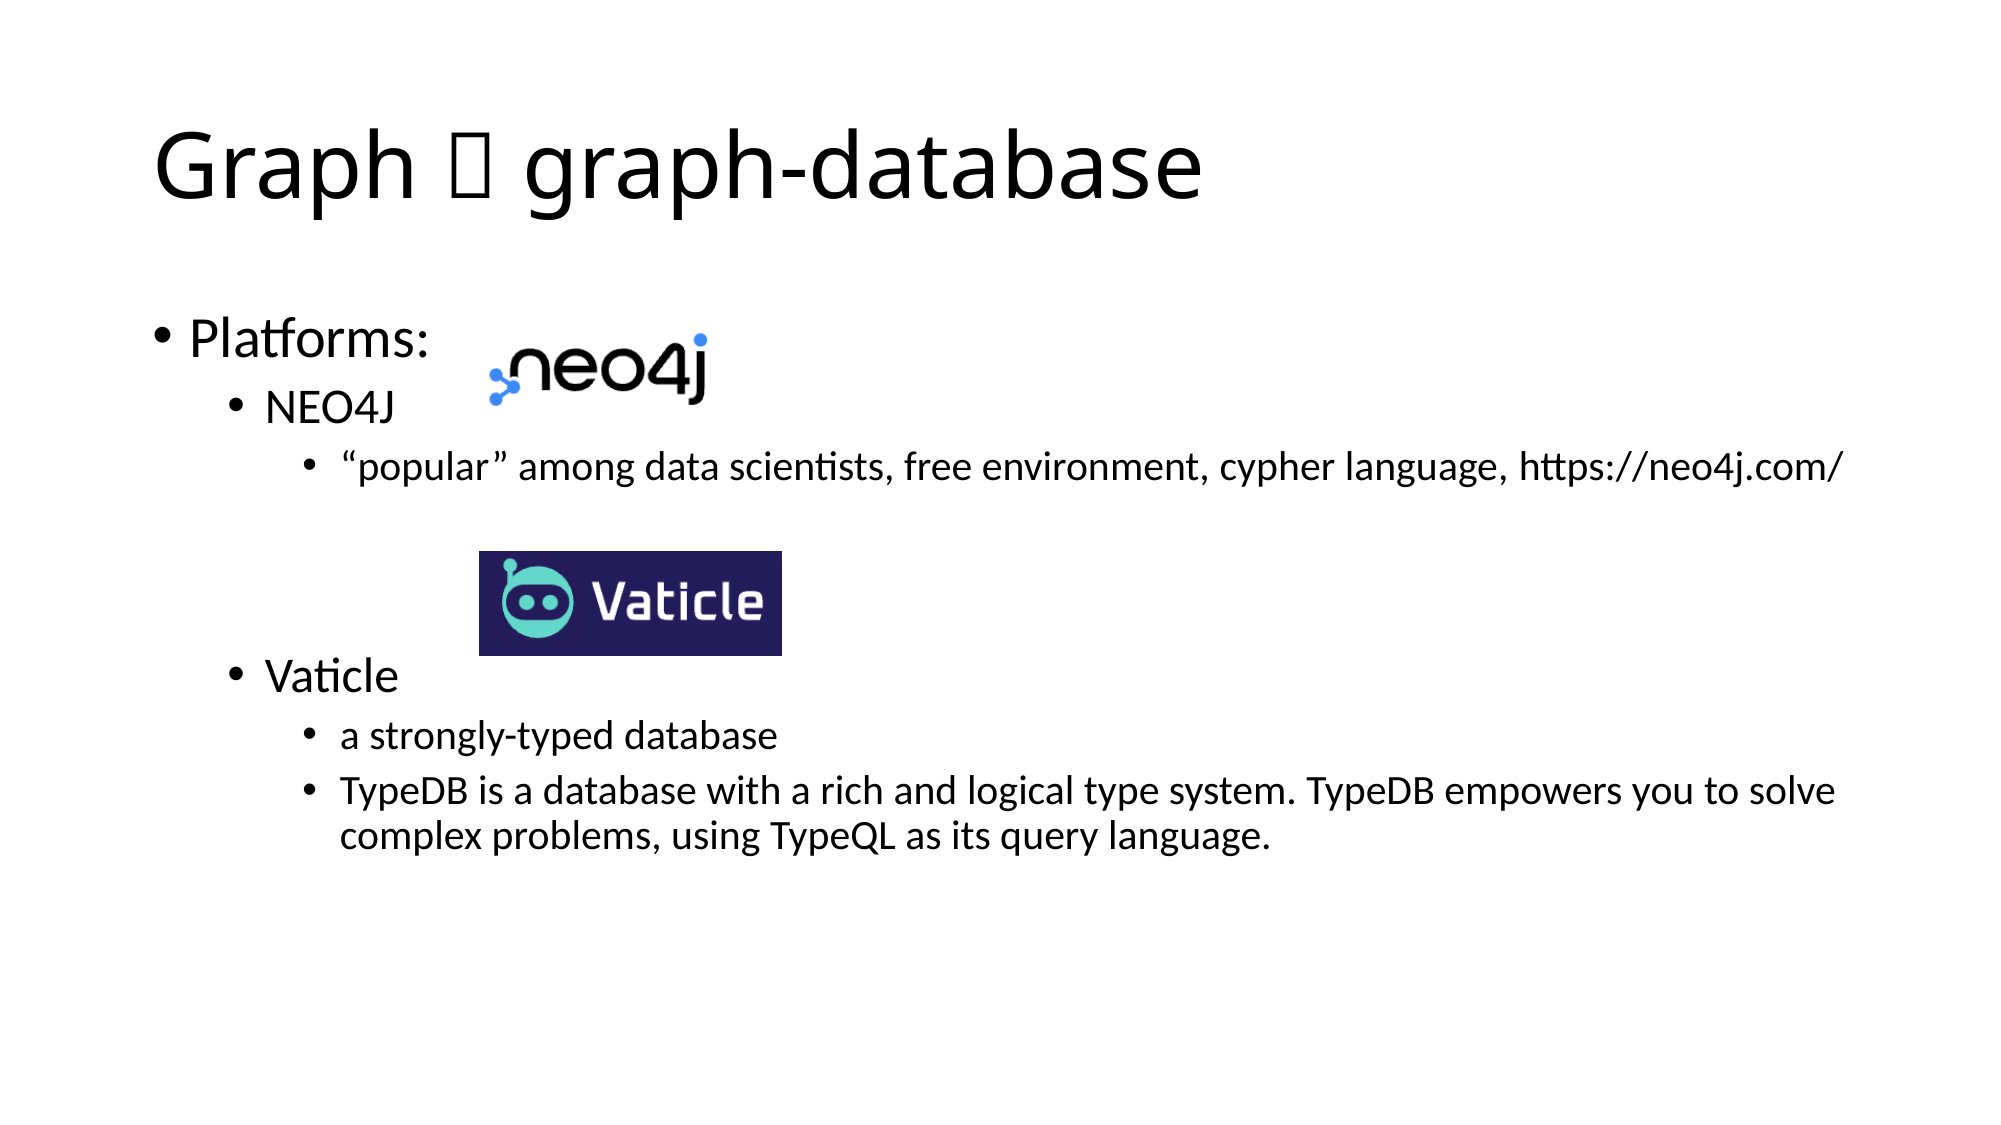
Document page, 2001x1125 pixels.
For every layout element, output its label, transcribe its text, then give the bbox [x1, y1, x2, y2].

picture [479, 325, 726, 428]
title Graph  graph-database [137, 59, 1863, 278]
list Platforms: NEO4J “popular” among data scientists, free environment, cypher language, https://neo4j.com/ Vaticle a strongly-typed database TypeDB is a database with a rich and logical type system. TypeDB empowers you to solve complex problems, using TypeQL as its query language. [137, 299, 1863, 1014]
picture [479, 551, 782, 656]
